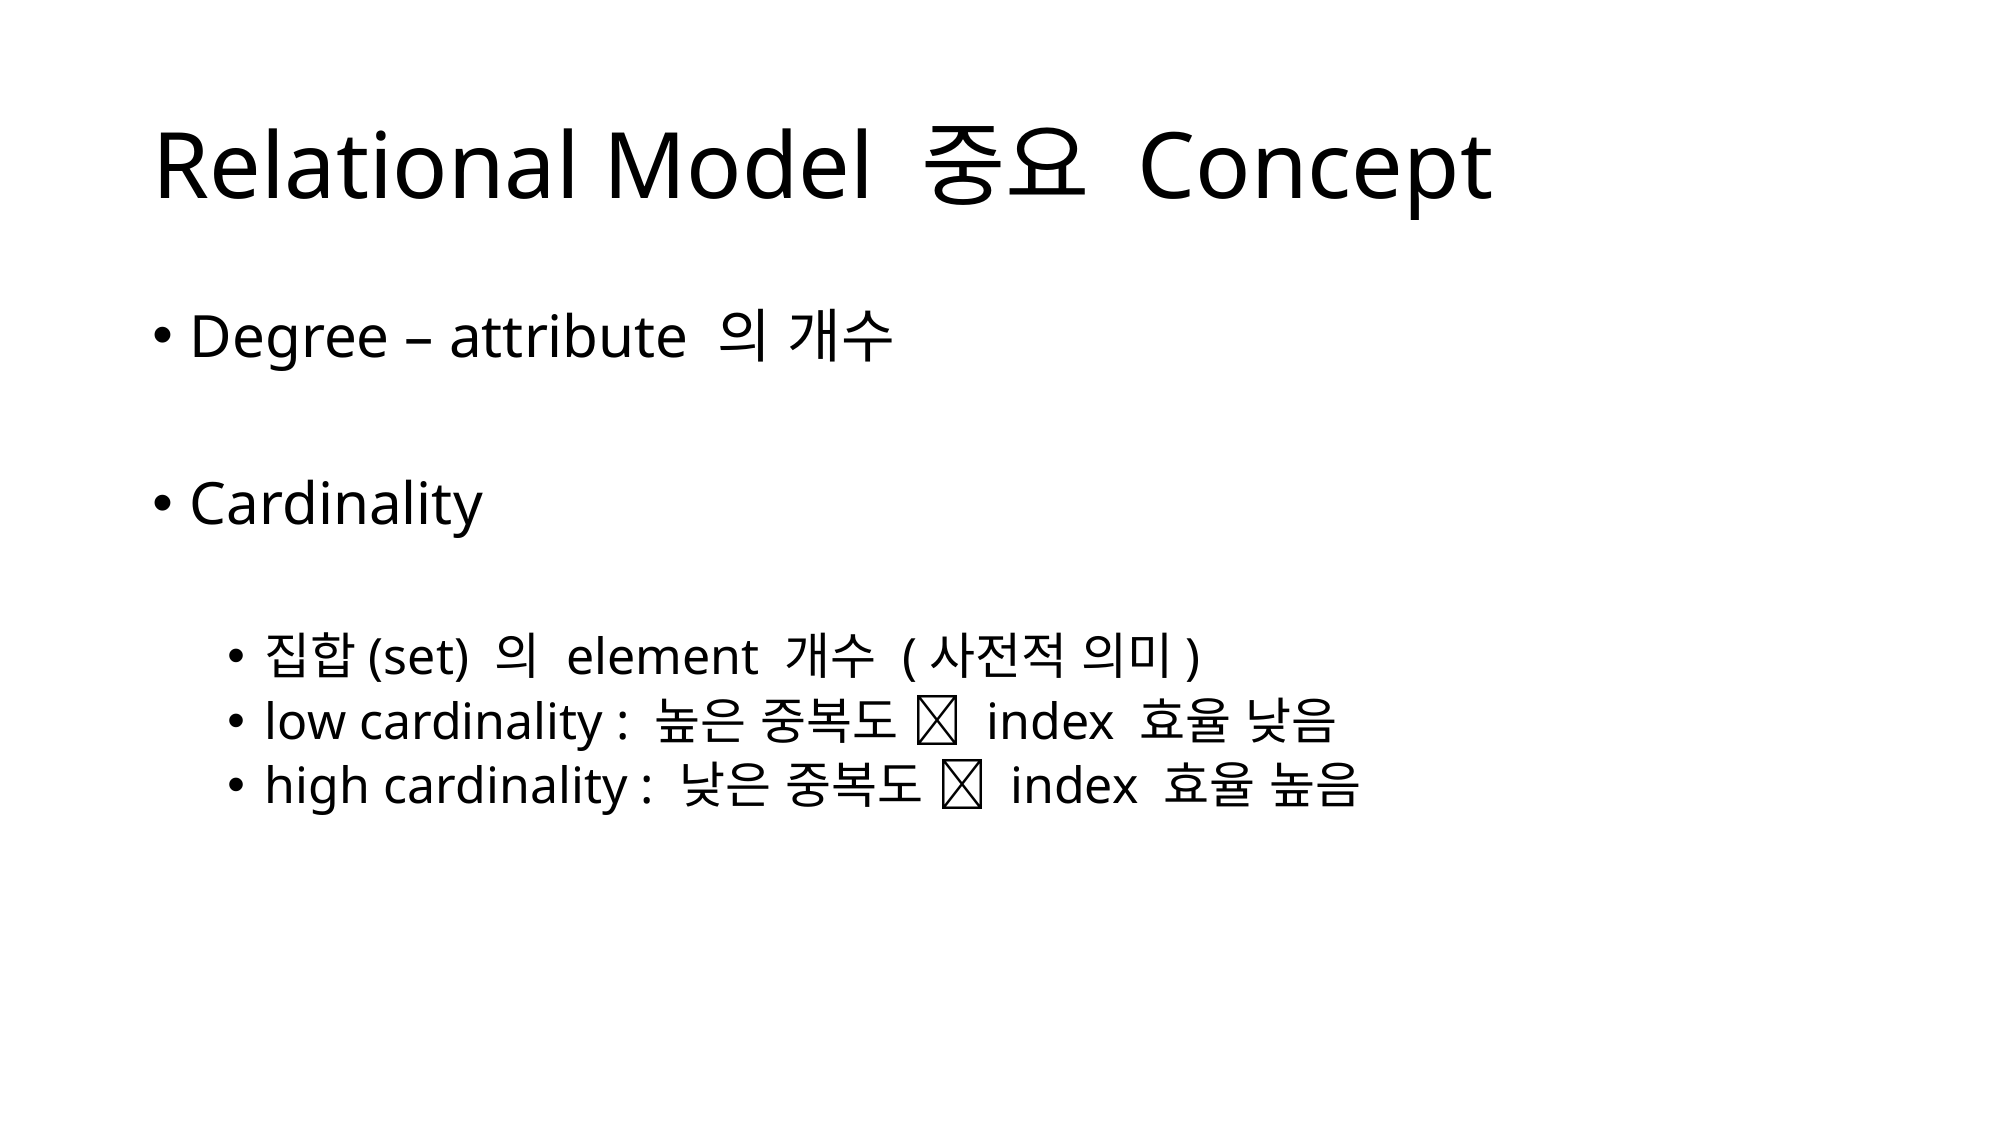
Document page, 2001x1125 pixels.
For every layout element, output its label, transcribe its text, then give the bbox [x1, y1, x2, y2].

title Relational Model 중요 Concept [137, 59, 1863, 278]
list Degree – attribute 의 개수 Cardinality 집합(set) 의 element 개수 (사전적 의미) low cardinality : 높은 중복도  index 효율 낮음 high cardinality : 낮은 중복도  index 효율 높음 [137, 299, 1863, 1014]
